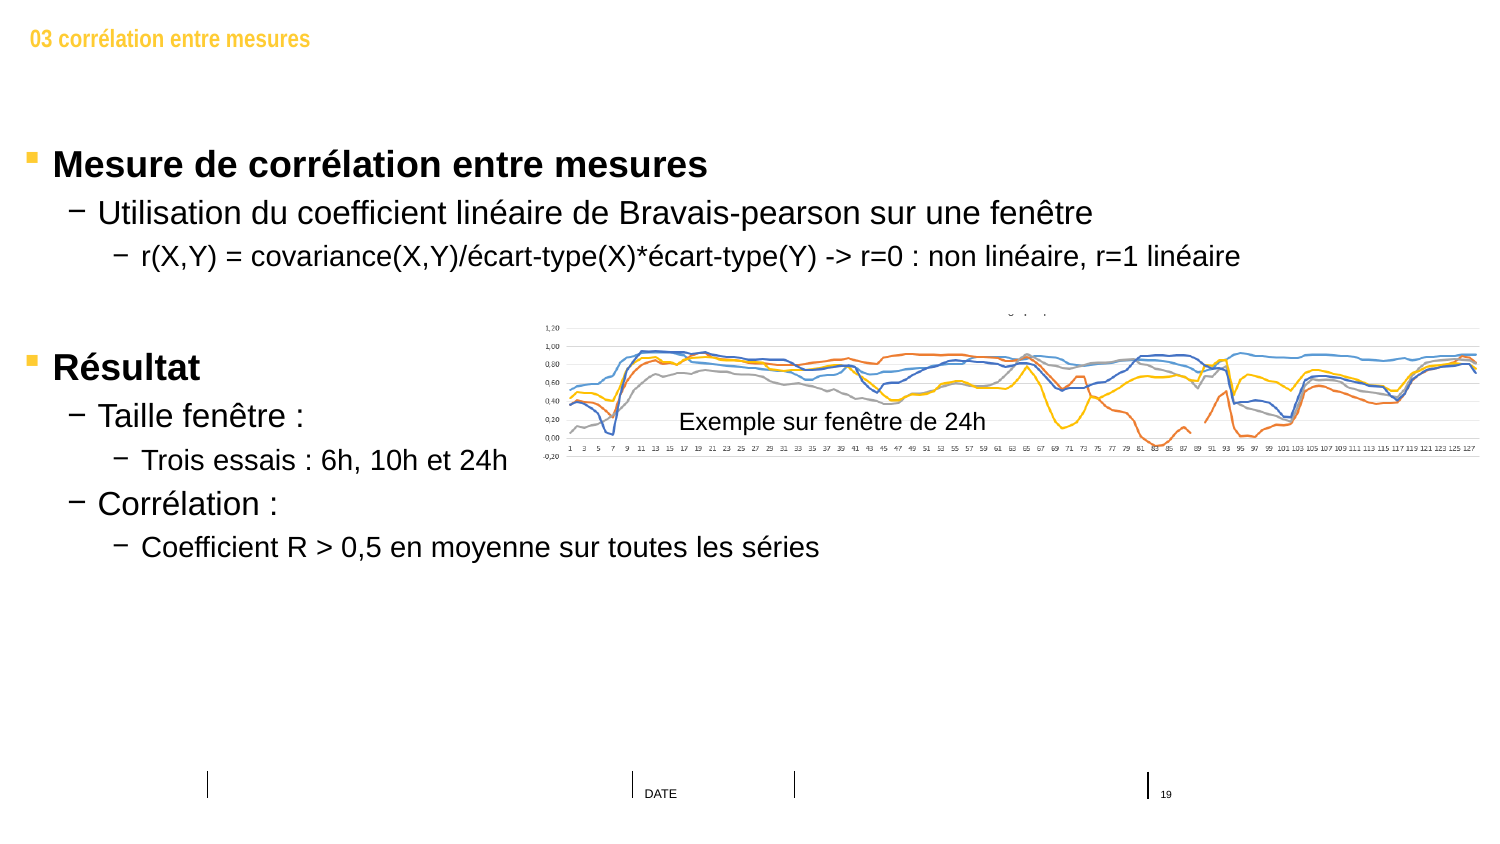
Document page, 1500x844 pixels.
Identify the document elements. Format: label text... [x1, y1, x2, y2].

picture [540, 314, 1484, 464]
text_box Exemple sur fenêtre de 24h [678, 471, 829, 556]
list 03 corrélation entre mesures [29, 23, 1412, 50]
list Mesure de corrélation entre mesures Utilisation du coefficient linéaire de Bravais-pearson sur une fenêtre r(X,Y) = covariance(X,Y)/écart-type(X)*écart-type(Y) -> r=0 : non linéaire, r=1 linéaire Résultat Taille fenêtre : Trois essais : 6h, 10h et 24h Corrélation : Coefficient R > 0,5 en moyenne sur toutes les séries [23, 140, 1436, 718]
